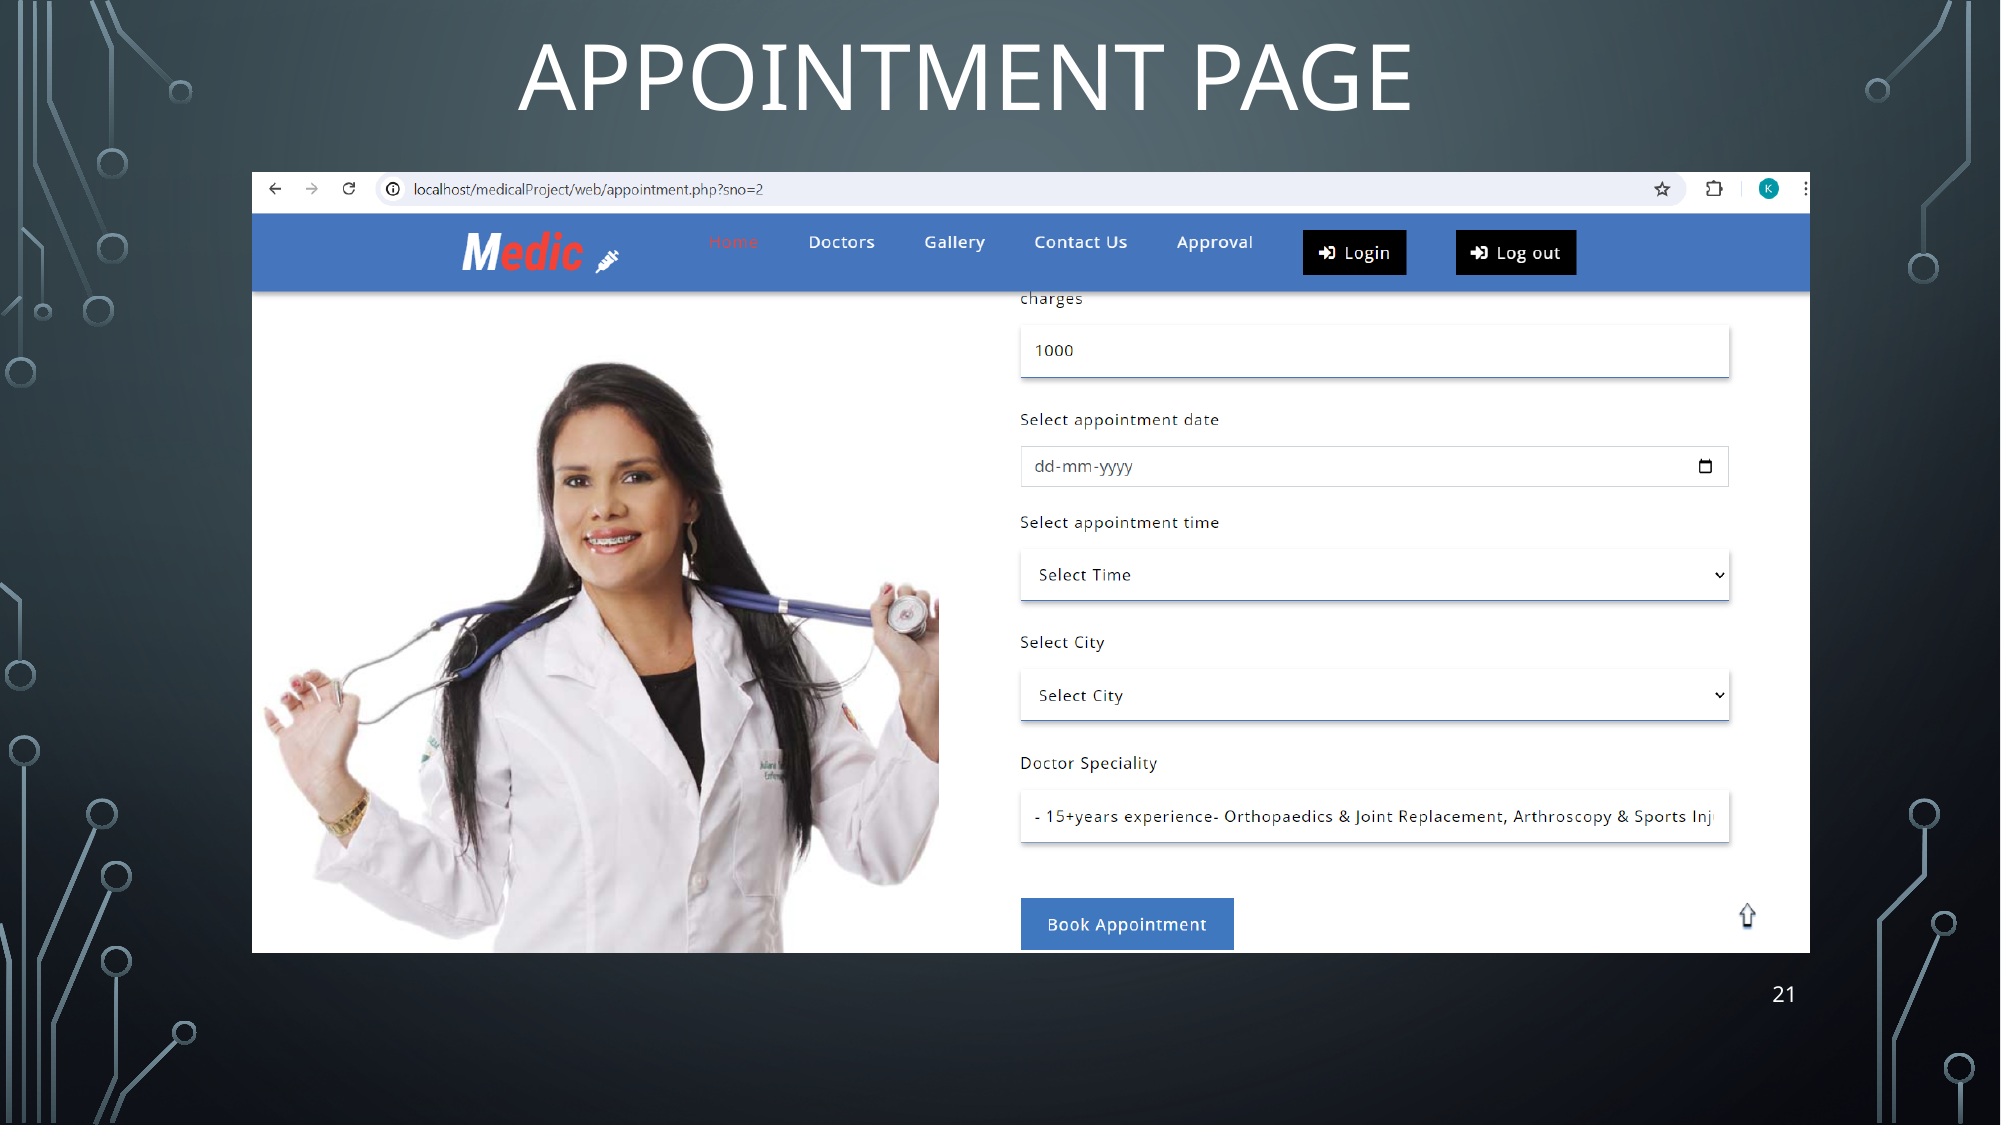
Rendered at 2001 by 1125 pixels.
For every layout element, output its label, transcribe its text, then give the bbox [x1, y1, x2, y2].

title Appointment page [184, 24, 1749, 138]
slide_number 21 [1685, 965, 1813, 1025]
picture [252, 172, 1810, 953]
